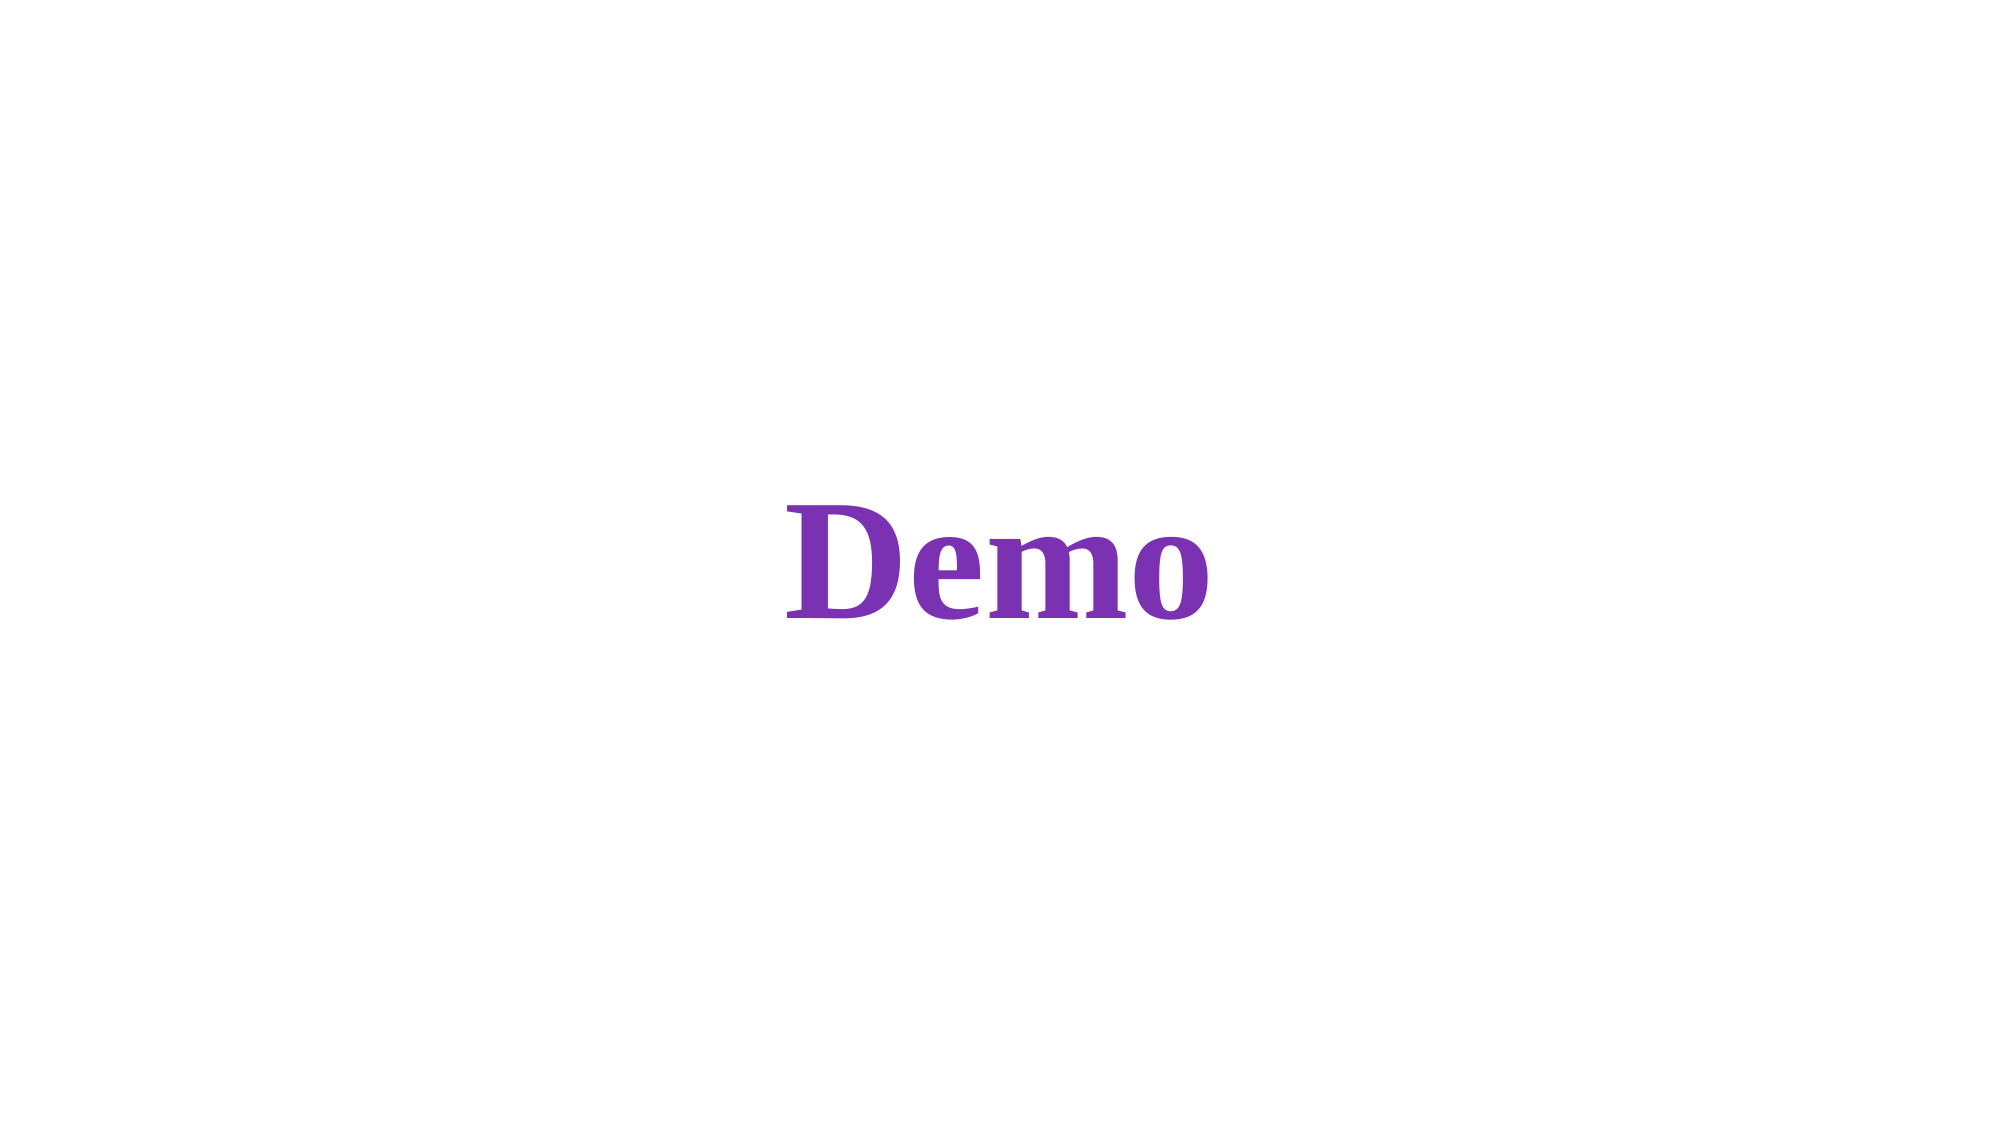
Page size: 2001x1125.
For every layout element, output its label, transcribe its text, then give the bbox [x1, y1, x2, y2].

title Demo [249, 461, 1750, 664]
